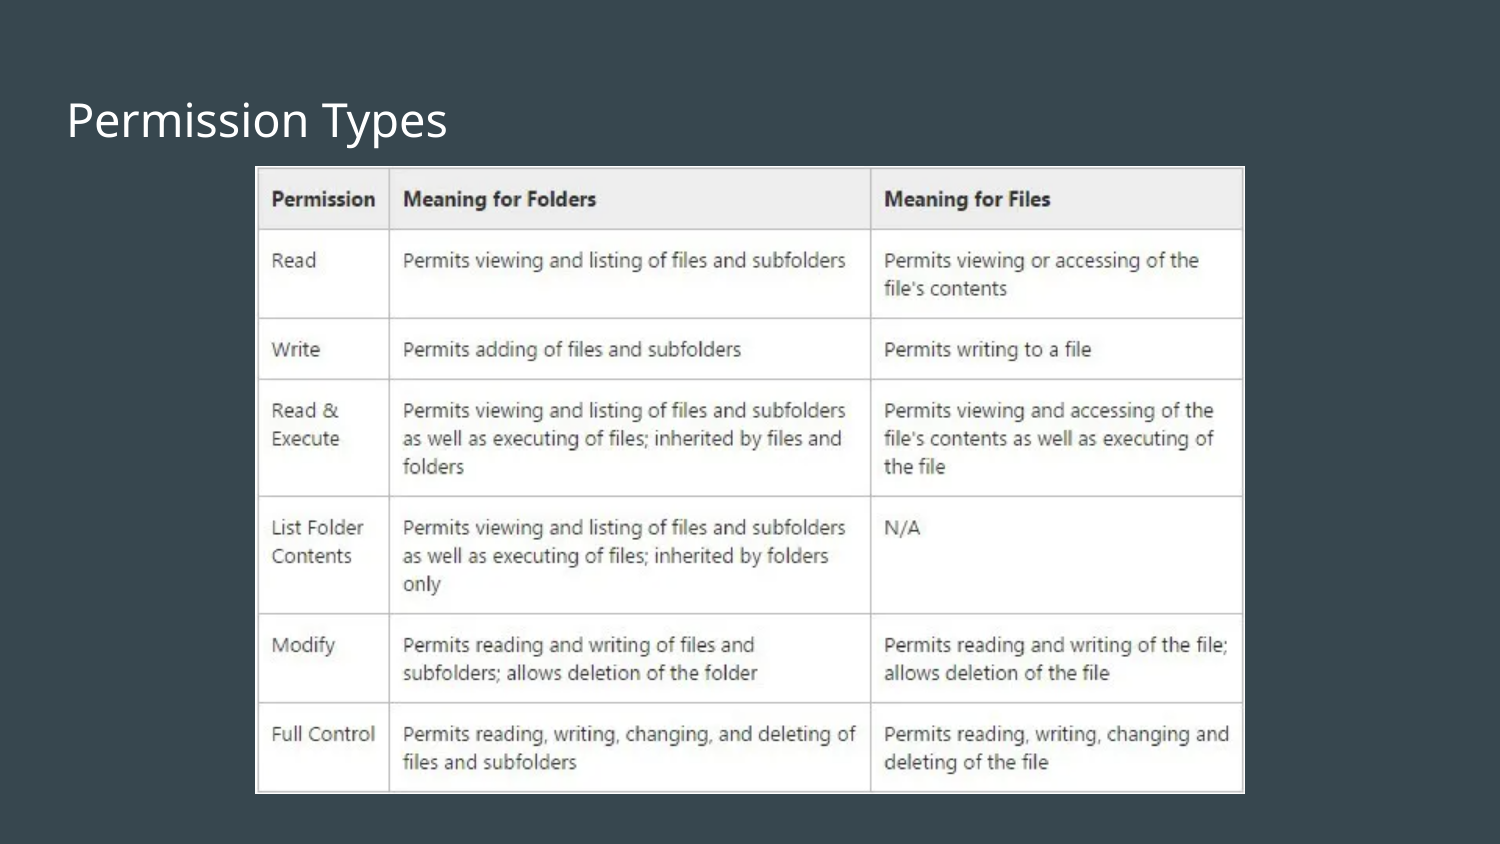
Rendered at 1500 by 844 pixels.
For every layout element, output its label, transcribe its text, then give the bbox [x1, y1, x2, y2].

title Permission Types [51, 72, 1449, 167]
picture [255, 166, 1245, 794]
